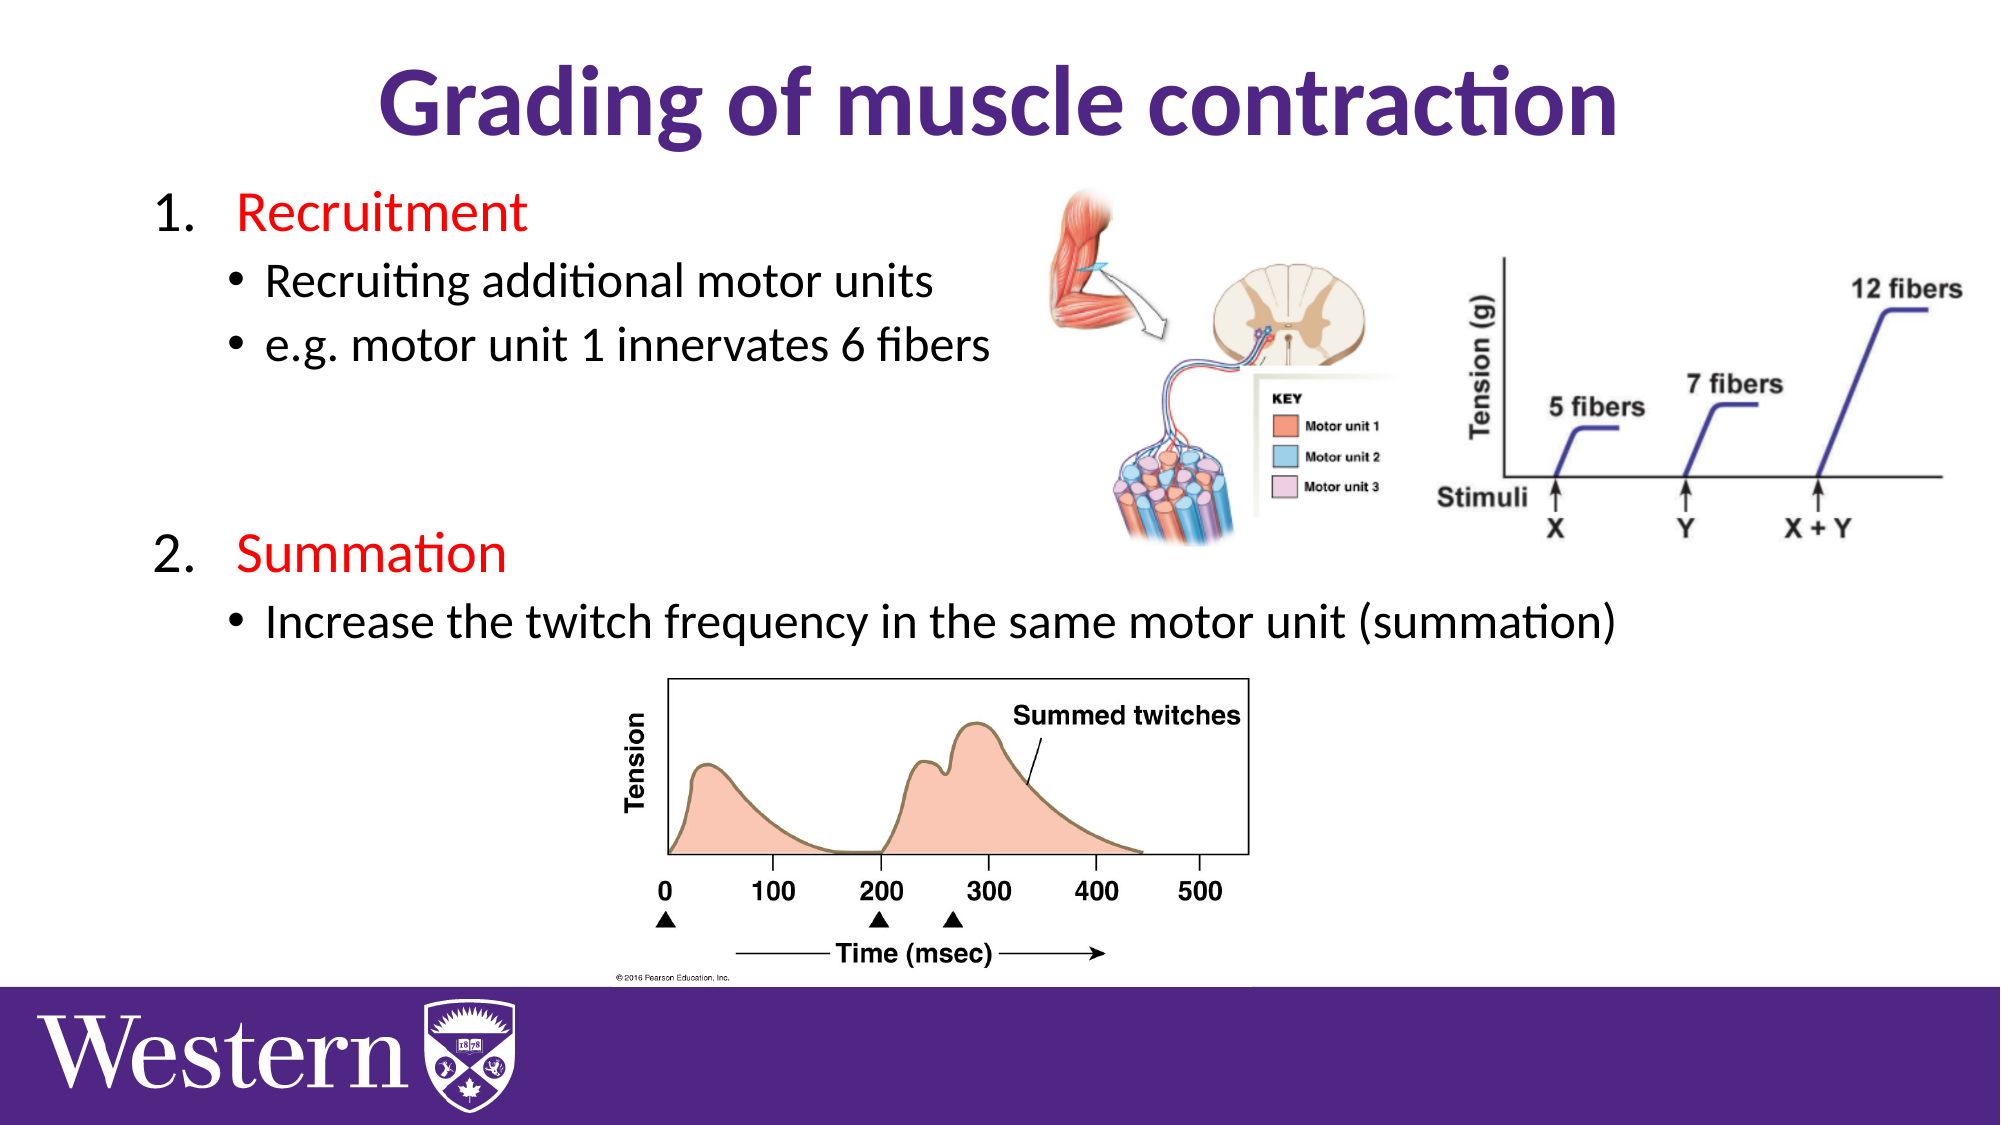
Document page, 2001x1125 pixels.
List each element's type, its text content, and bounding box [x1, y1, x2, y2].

title Grading of muscle contraction [137, 32, 1863, 173]
picture [1023, 173, 1977, 553]
text_box [0, 986, 2000, 1125]
list Recruitment Recruiting additional motor units e.g. motor unit 1 innervates 6 fibers Summation Increase the twitch frequency in the same motor unit (summation) [137, 173, 1863, 928]
picture [37, 999, 515, 1113]
picture [612, 652, 1252, 987]
